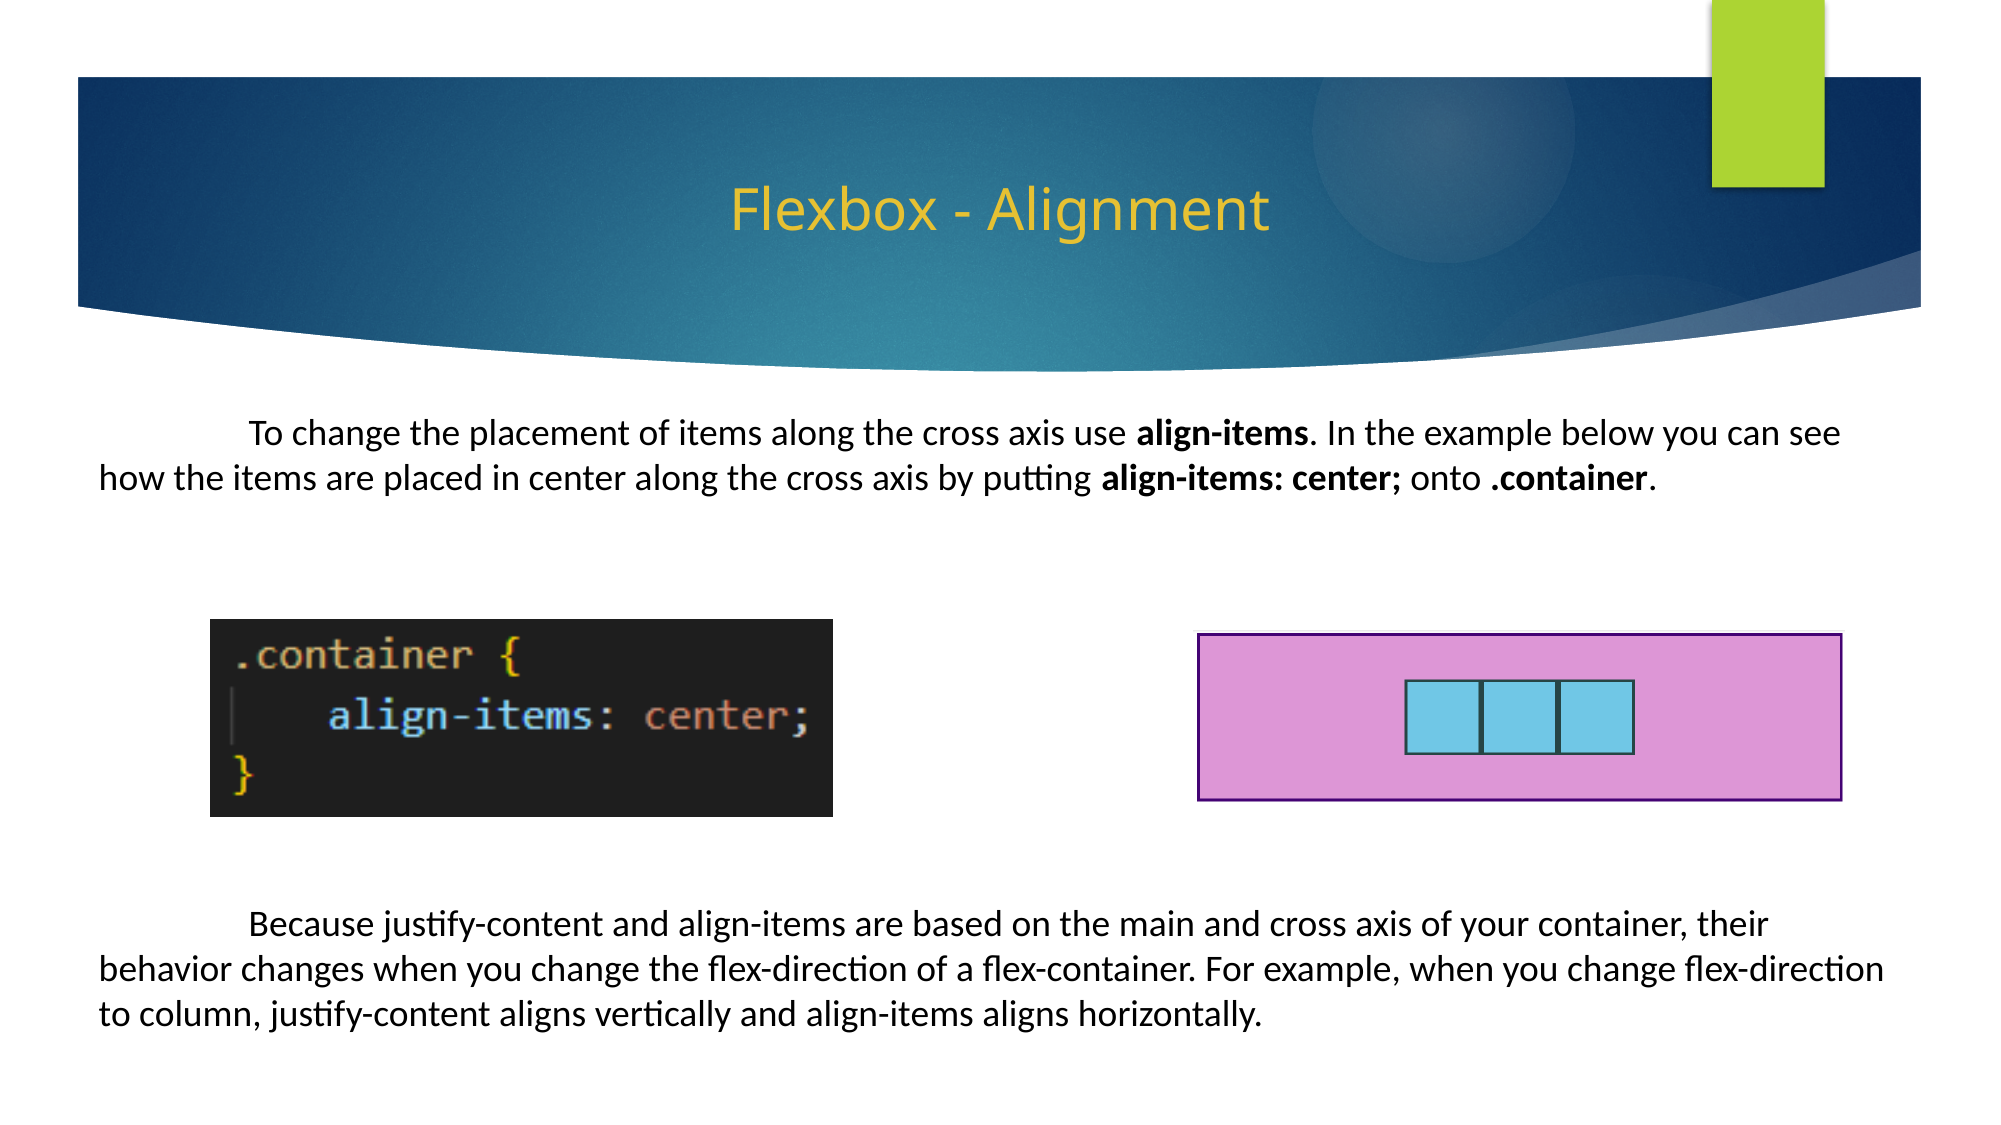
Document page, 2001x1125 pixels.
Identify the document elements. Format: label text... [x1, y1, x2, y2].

text_box To change the placement of items along the cross axis use align-items. In the example below you can see how the items are placed in center along the cross axis by putting align-items: center; onto .container. [83, 400, 1916, 506]
text_box Because justify-content and align-items are based on the main and cross axis of your container, their behavior changes when you change the flex-direction of a flex-container. For example, when you change flex-direction to column, justify-content aligns vertically and align-items aligns horizontally. [83, 891, 1916, 1042]
picture [1192, 629, 1845, 807]
title Flexbox - Alignment [530, 167, 1470, 250]
picture [210, 619, 833, 817]
